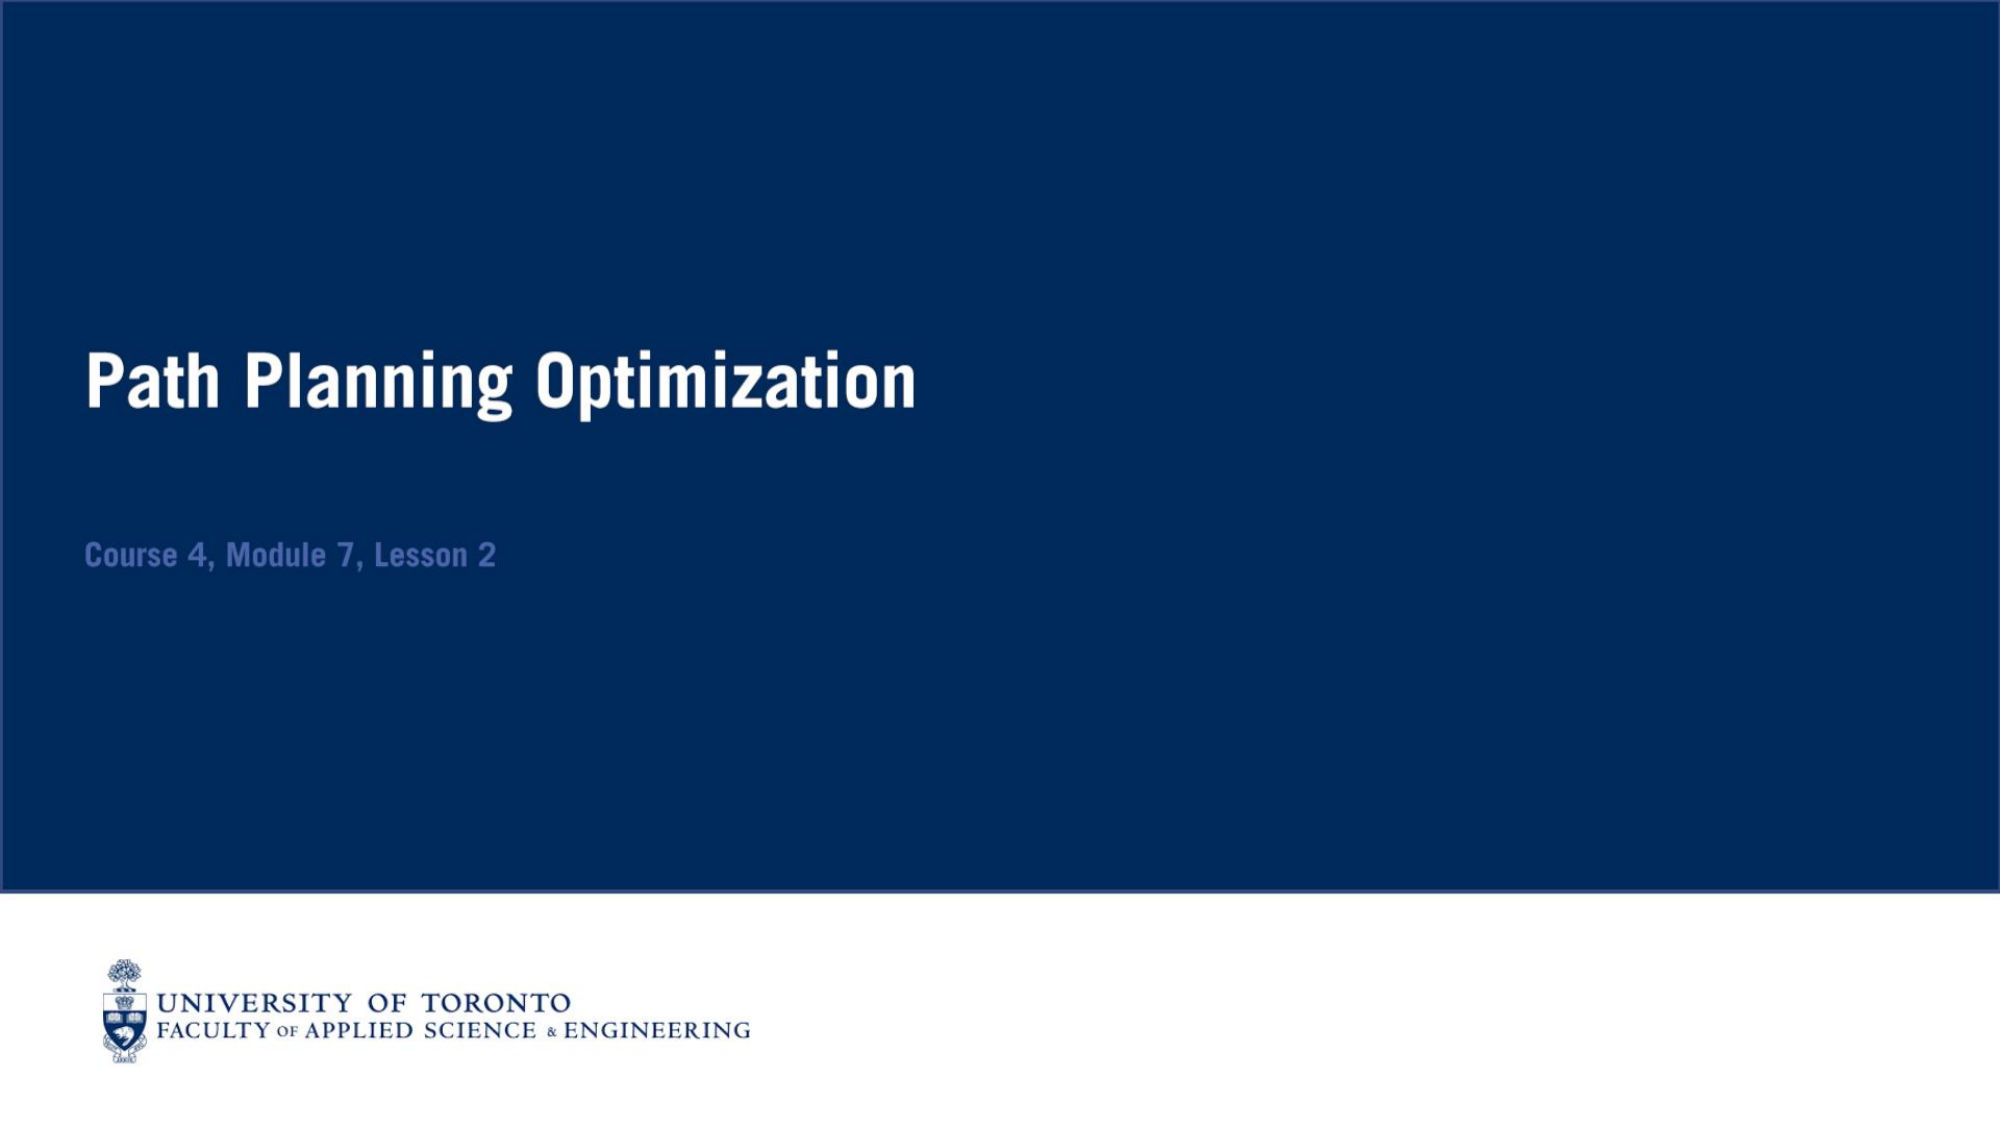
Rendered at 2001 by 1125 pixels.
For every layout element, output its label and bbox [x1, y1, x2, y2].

text_box [0, 0, 2000, 1125]
